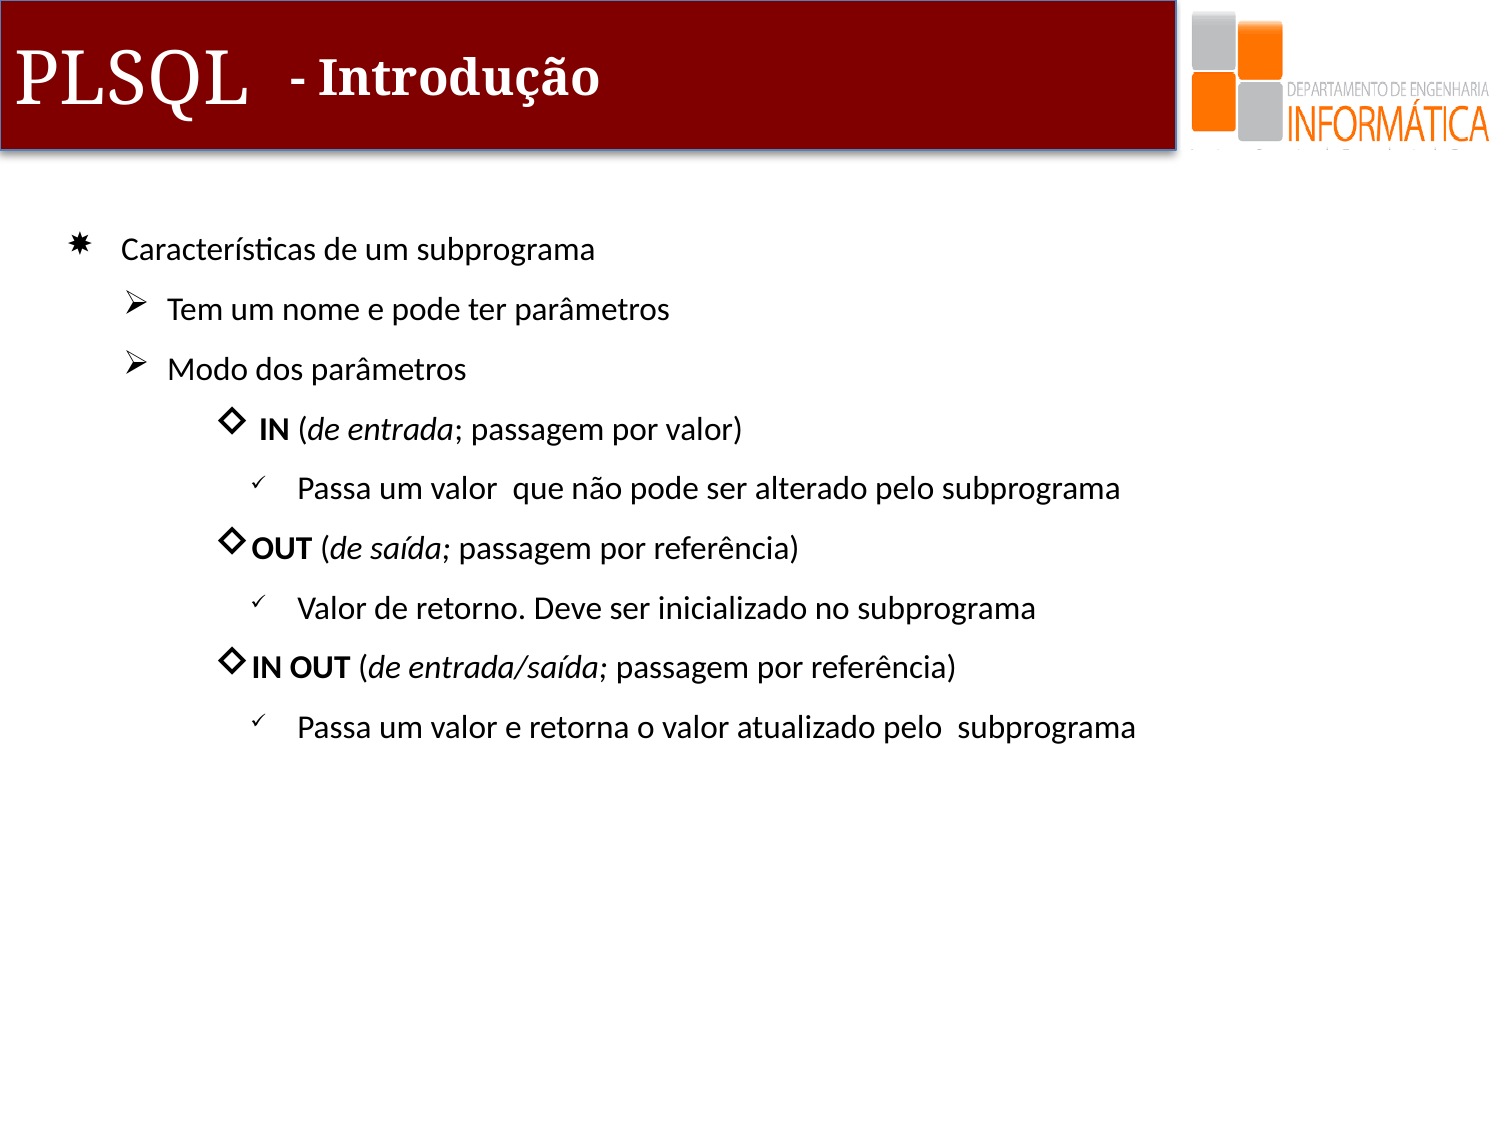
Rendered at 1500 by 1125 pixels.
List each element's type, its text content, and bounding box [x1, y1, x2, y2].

picture [1180, 0, 1500, 37]
text_box - Introdução [274, 37, 1500, 138]
picture [1180, 138, 1500, 150]
list Características de um subprograma Tem um nome e pode ter parâmetros Modo dos parâmetros IN (de entrada; passagem por valor) Passa um valor que não pode ser alterado pelo subprograma OUT (de saída; passagem por referência) Valor de retorno. Deve ser inicializado no subprograma IN OUT (de entrada/saída; passagem por referência) Passa um valor e retorna o valor atualizado pelo subprograma [50, 200, 1312, 1000]
